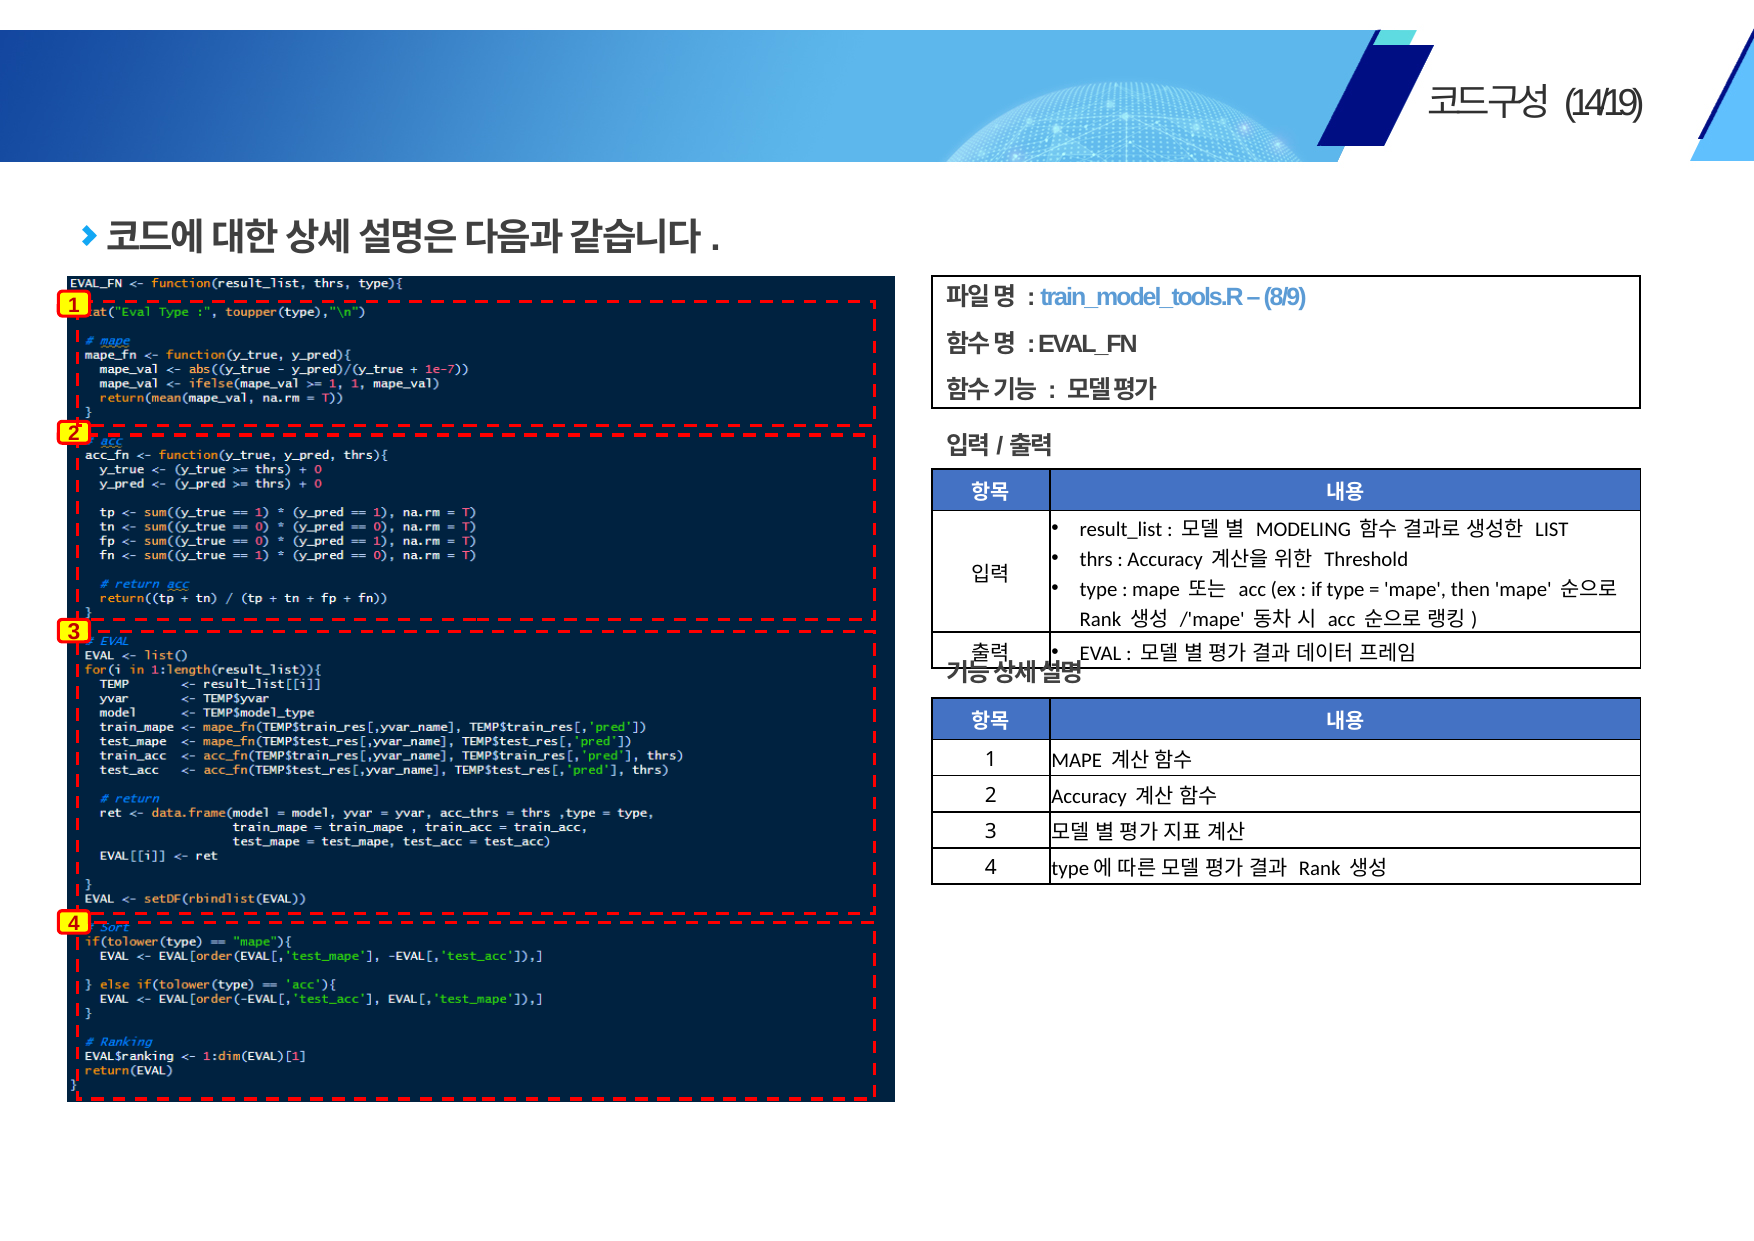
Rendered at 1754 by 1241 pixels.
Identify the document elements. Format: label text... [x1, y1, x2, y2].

table_cell MAPE 계산 함수 [1051, 740, 1640, 775]
table_header 내용 [1051, 699, 1640, 739]
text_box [58, 291, 875, 426]
text_box 파일 명 : train_model_tools.R – (8/9) 함수 명 : EVAL_FN 함수 기능 : 모델 평가 [931, 275, 1641, 409]
table_cell EVAL : 모델 별 평가 결과 데이터 프레임 [1051, 633, 1640, 667]
table_cell 출력 [933, 633, 1049, 649]
table_cell result_list : 모델 별 MODELING 함수 결과로 생성한 LIST thrs : Accuracy 계산을 위한 Threshold type : mape 또는 acc (ex : if type = 'mape', then 'mape' 순으로 Rank 생성 /'mape' 동차 시 acc 순으로 랭킹) [1051, 511, 1640, 631]
table_header 항목 [933, 699, 1049, 739]
text_box 세부 과제명 : IoT 빅데이터 및 인공지능 기반의 축산 악취 실시간 조기 예,경보 알고리즘 개발 및 실증 연구 [36, 17, 1301, 92]
picture [0, 0, 1754, 1240]
text_box 별첨 [1319, 70, 1412, 131]
table_cell 1 [933, 740, 1049, 775]
table_cell 2 [933, 776, 1049, 811]
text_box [58, 619, 875, 910]
text_box 코드에 대한 상세 설명은 다음과 같습니다. [67, 183, 1703, 266]
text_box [58, 426, 875, 619]
table_header 항목 [933, 470, 1049, 510]
table_header 내용 [1051, 470, 1640, 510]
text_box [58, 910, 875, 1099]
table_cell 3 [933, 813, 1049, 847]
table_cell 모델 별 평가 지표 계산 [1051, 813, 1640, 847]
table_cell Accuracy 계산 함수 [1051, 776, 1640, 811]
table_cell 4 [933, 849, 1049, 883]
text_box 기능 상세 설명 [931, 649, 1285, 694]
table_cell type에 따른 모델 평가 결과 Rank 생성 [1051, 849, 1640, 883]
text_box 입력/출력 [931, 422, 1285, 467]
table_cell 입력 [933, 511, 1049, 631]
text_box 코드 구성 (14/19) [1412, 70, 1660, 131]
